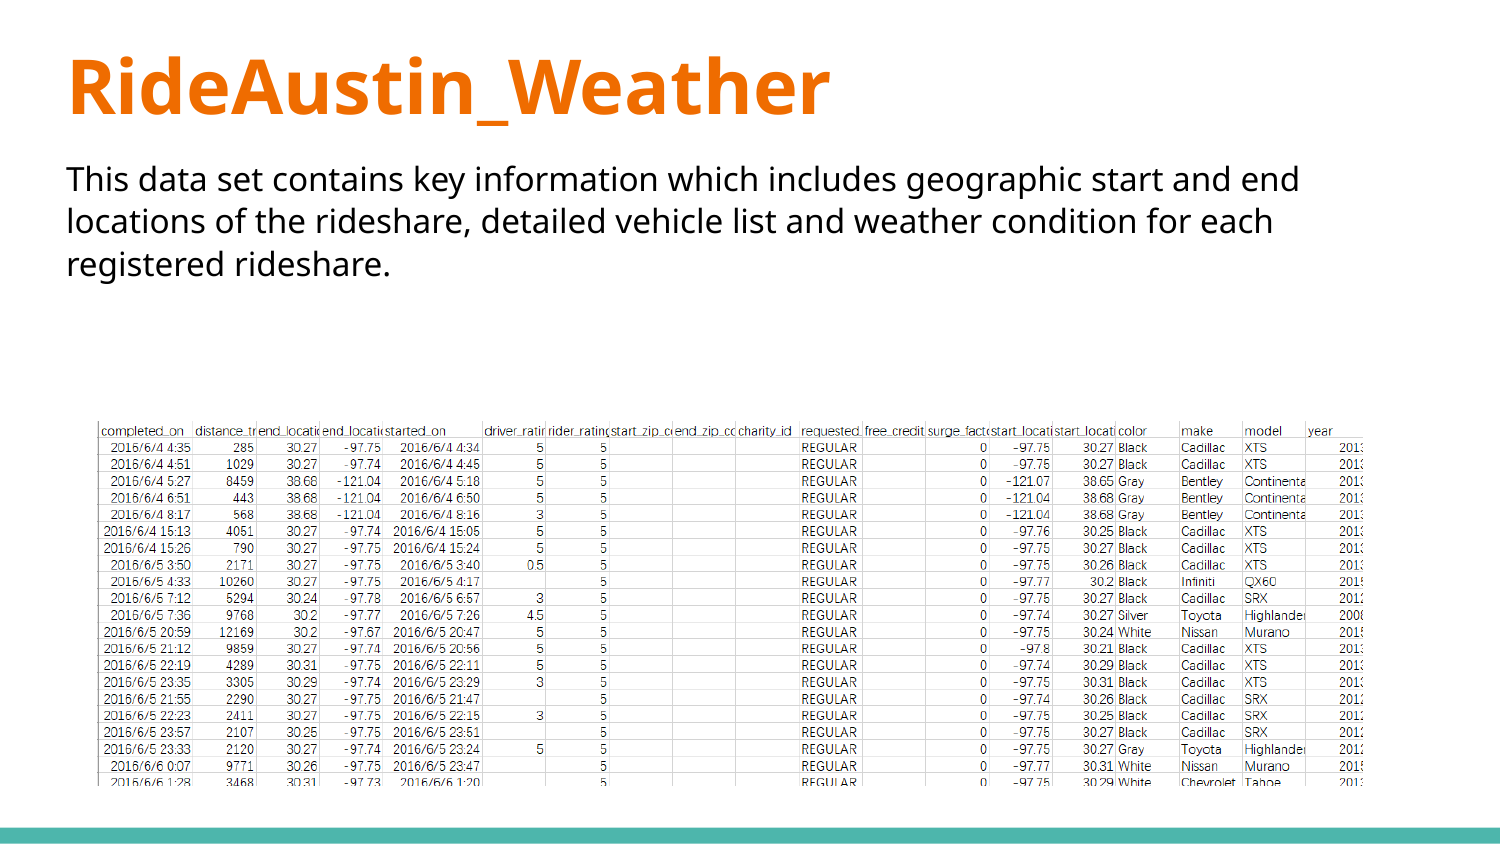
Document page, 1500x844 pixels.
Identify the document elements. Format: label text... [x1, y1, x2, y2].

list This data set contains key information which includes geographic start and end locations of the rideshare, detailed vehicle list and weather condition for each registered rideshare. [51, 139, 1449, 330]
title RideAustin_Weather [51, 23, 1449, 139]
picture [97, 421, 1363, 786]
